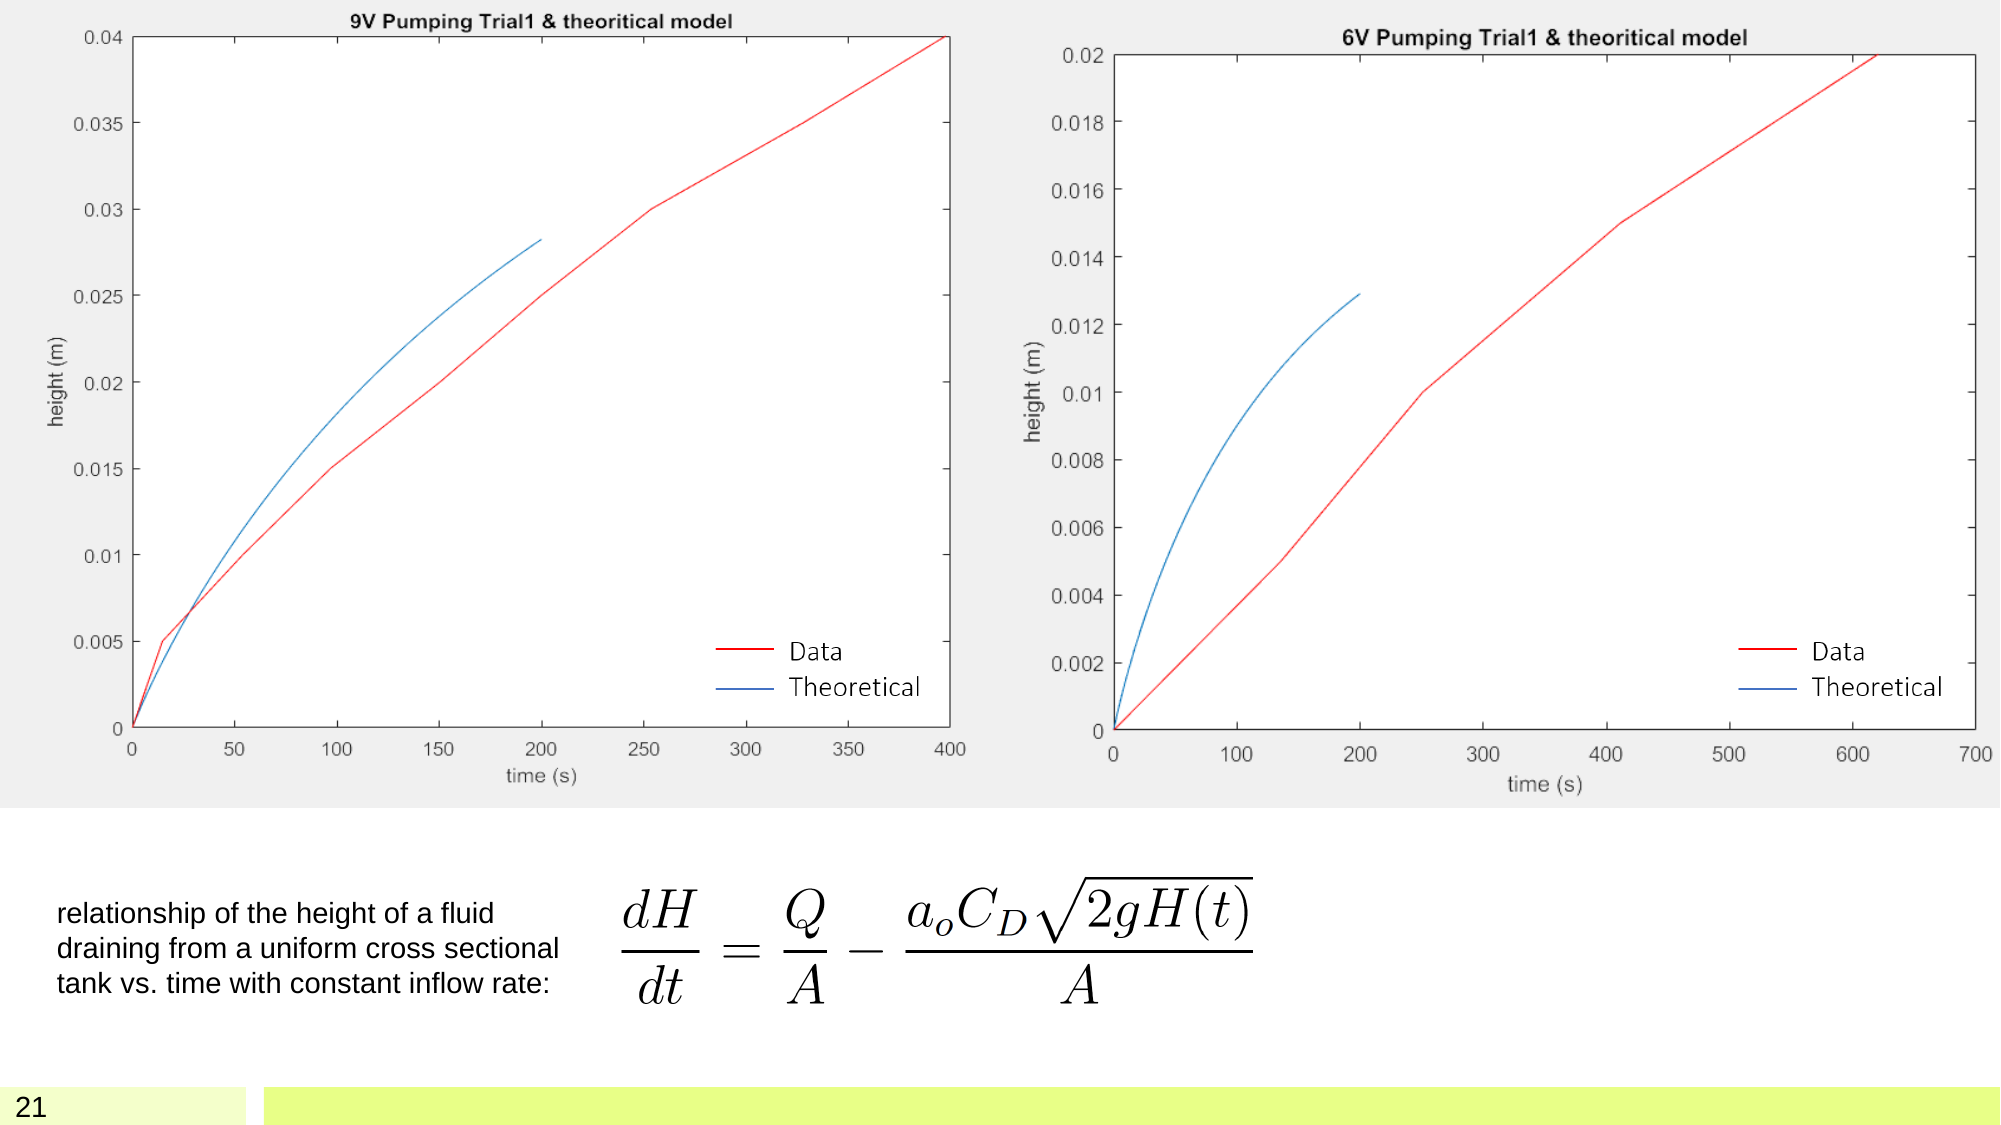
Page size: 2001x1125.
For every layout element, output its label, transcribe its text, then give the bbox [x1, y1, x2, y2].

picture [0, 0, 2000, 808]
slide_number ‹#› [0, 1087, 68, 1125]
text_box relationship of the height of a fluid draining from a uniform cross sectional tank vs. time with constant inflow rate: [41, 879, 597, 1016]
picture [602, 838, 1273, 1026]
